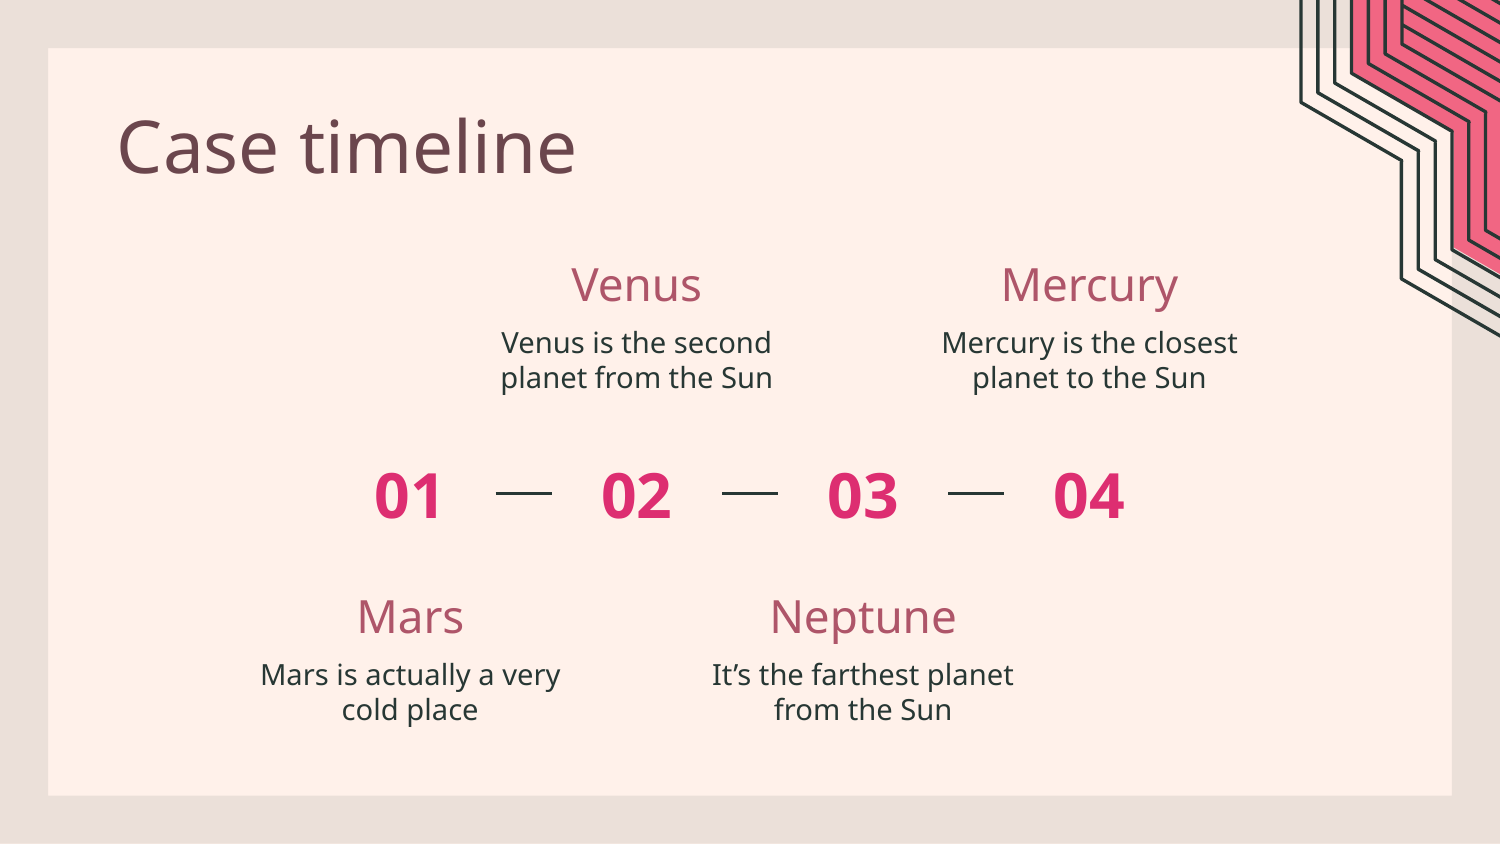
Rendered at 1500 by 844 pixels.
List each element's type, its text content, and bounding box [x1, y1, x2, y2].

text_box 02 [551, 434, 723, 554]
text_box 03 [777, 434, 949, 554]
text_box Mars is actually a very cold place [226, 641, 594, 736]
title Case timeline [101, 85, 1399, 180]
text_box 04 [1004, 434, 1175, 554]
text_box Mercury is the closest planet to the Sun [905, 309, 1274, 403]
text_box Venus [453, 240, 821, 309]
text_box 01 [325, 434, 496, 554]
text_box Mars [226, 573, 594, 641]
text_box Venus is the second planet from the Sun [453, 309, 821, 403]
text_box Neptune [679, 573, 1047, 641]
text_box Mercury [905, 240, 1274, 309]
text_box It’s the farthest planet from the Sun [679, 641, 1047, 736]
